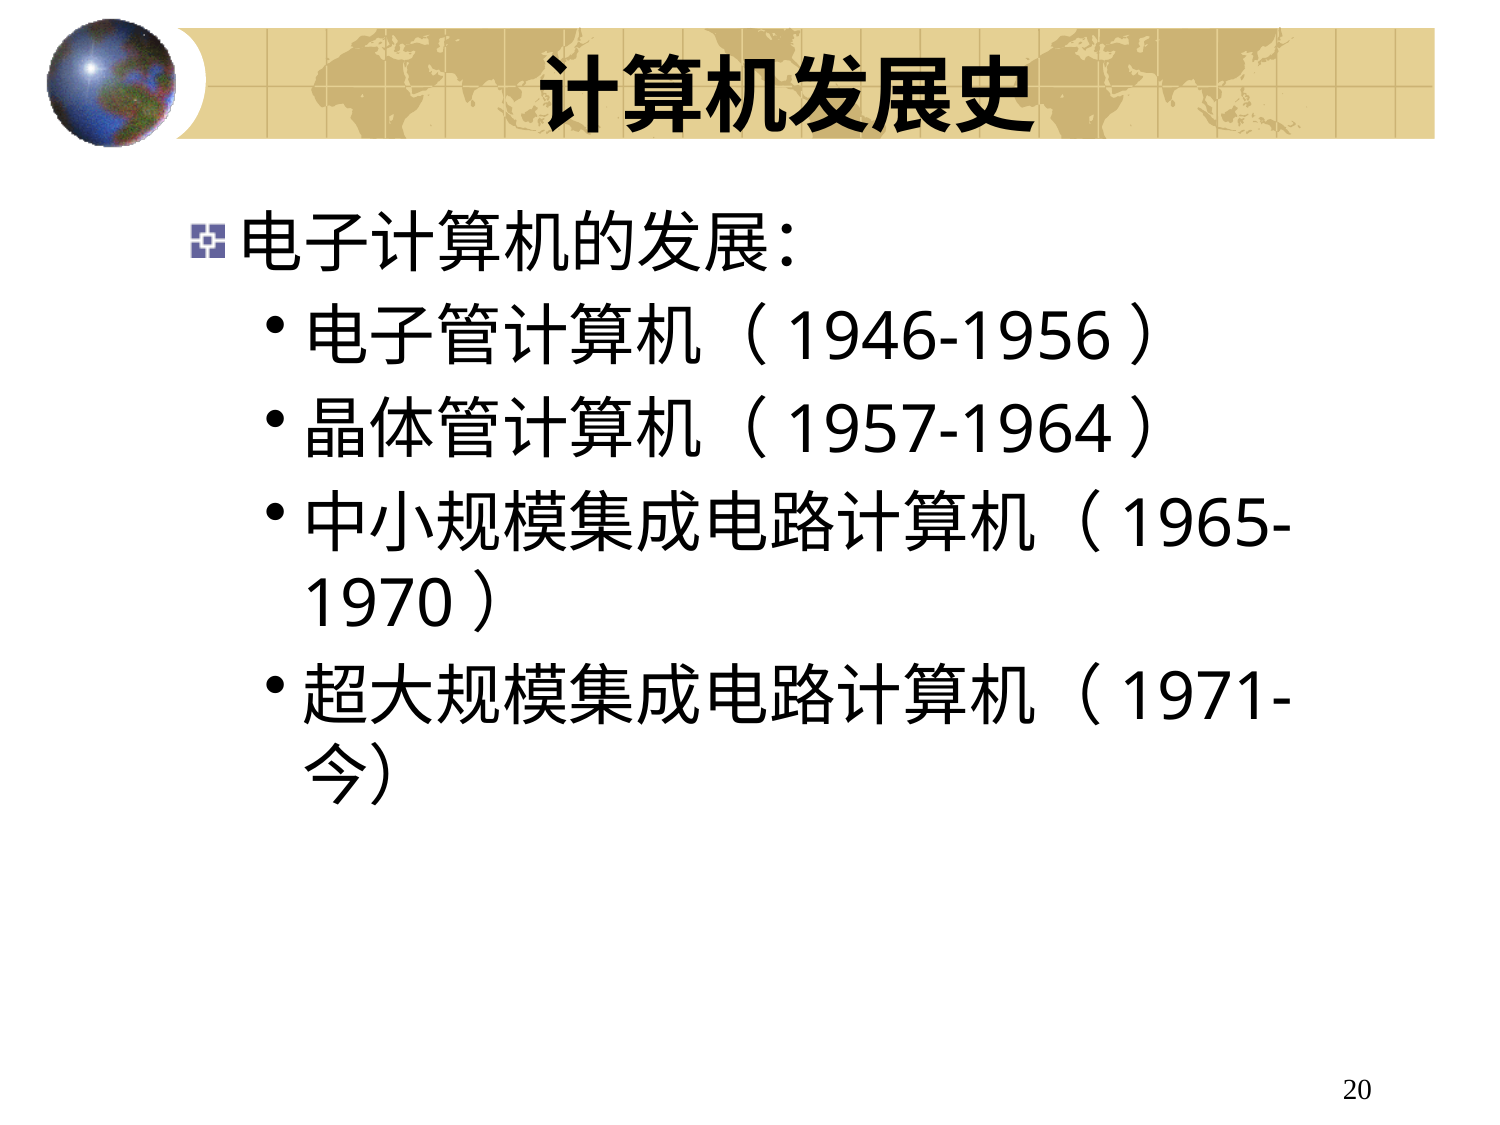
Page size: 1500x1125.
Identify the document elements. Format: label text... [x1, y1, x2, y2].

picture [42, 14, 190, 151]
list 电子计算机的发展： 电子管计算机（1946-1956） 晶体管计算机（1957-1964） 中小规模集成电路计算机（1965-1970） 超大规模集成电路计算机（1971-今） [99, 191, 1435, 996]
slide_number 20 [1074, 1037, 1388, 1113]
title 计算机发展史 [220, 34, 1355, 150]
picture [189, 222, 225, 258]
